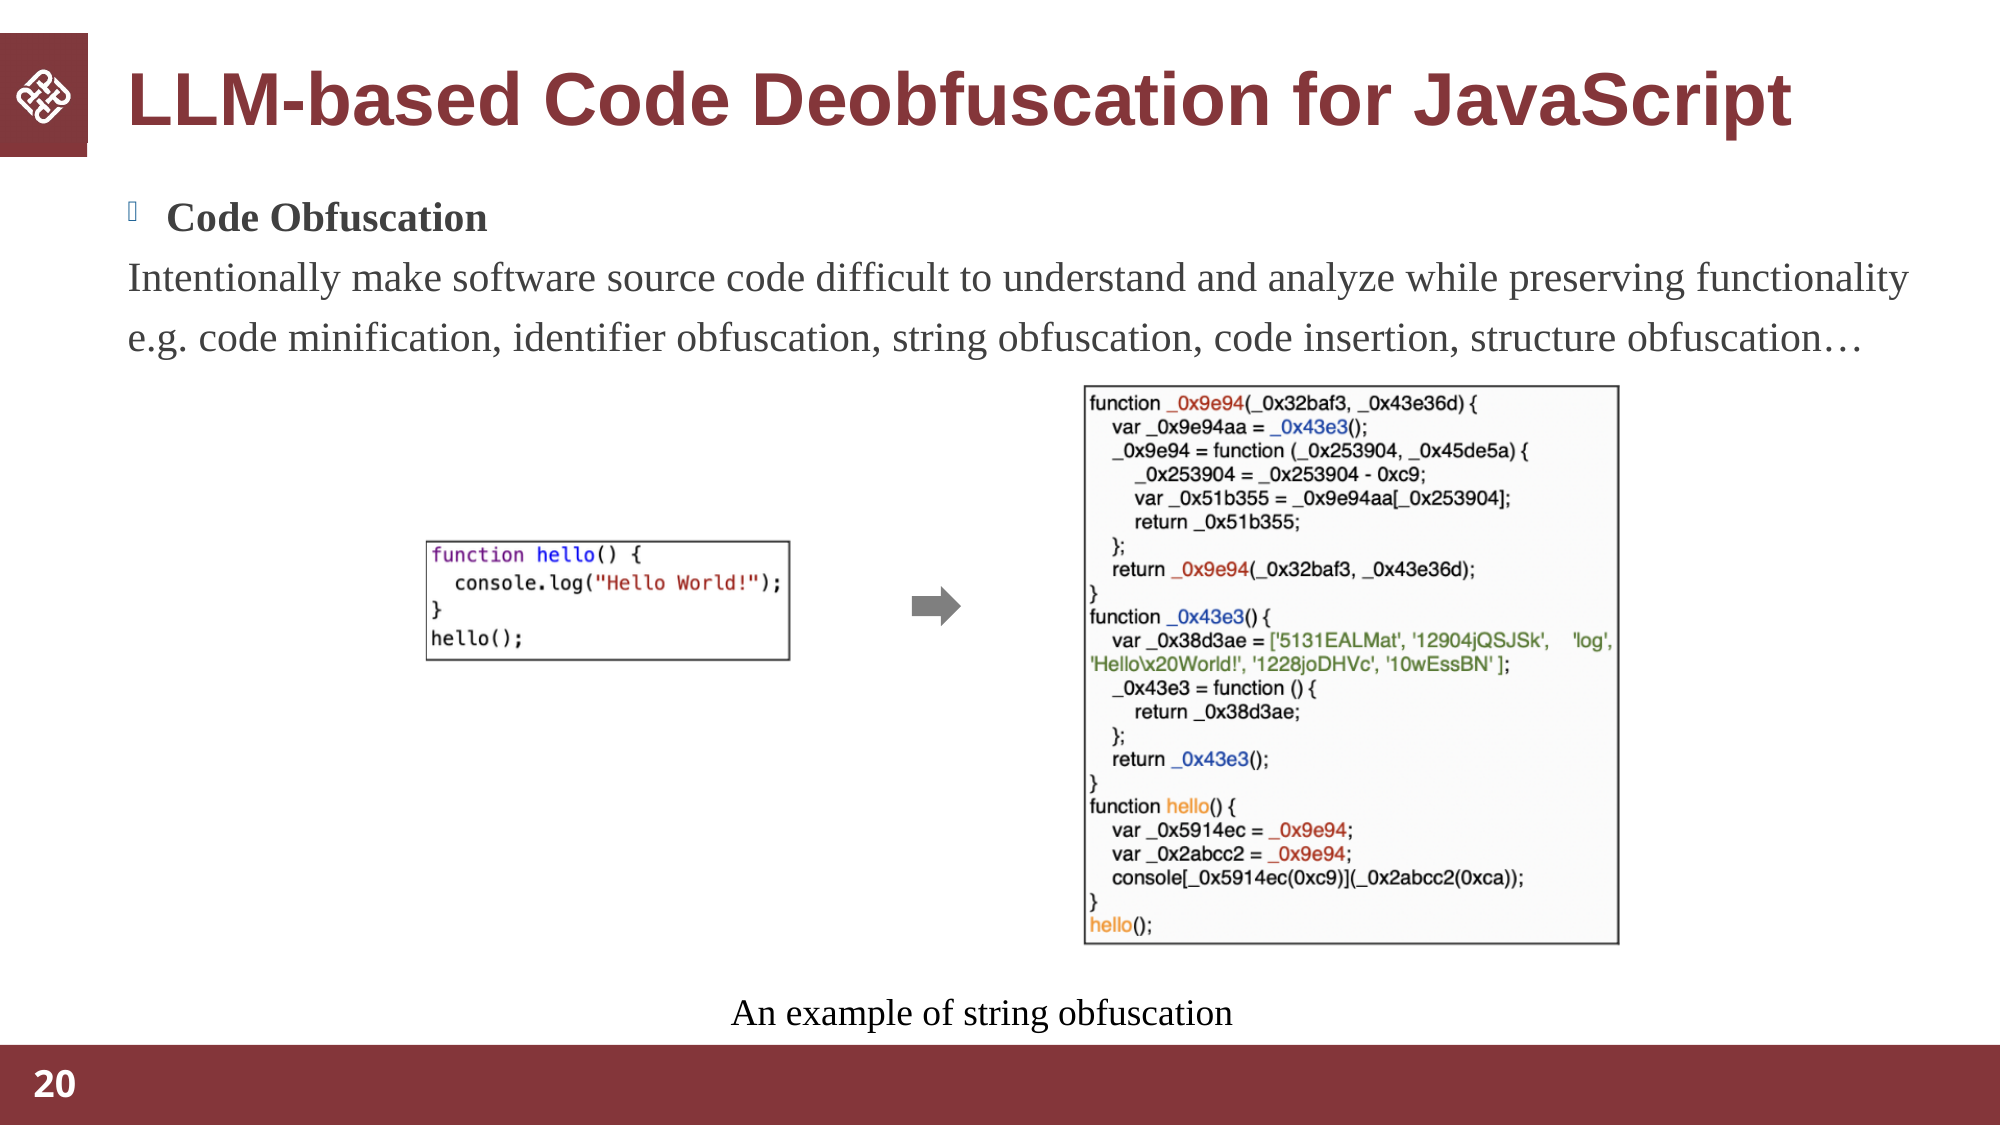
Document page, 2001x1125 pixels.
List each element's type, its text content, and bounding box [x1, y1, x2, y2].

picture [1080, 379, 1620, 961]
picture [379, 534, 794, 671]
title LLM-based Code Deobfuscation for JavaScript [112, 33, 1888, 157]
list Code Obfuscation Intentionally make software source code difficult to understand and analyze while preserving functionality e.g. code minification, identifier obfuscation, string obfuscation, code insertion, structure obfuscation… [112, 172, 1955, 1034]
text_box [911, 586, 962, 627]
text_box An example of string obfuscation [715, 980, 1717, 1041]
picture [0, 33, 88, 143]
